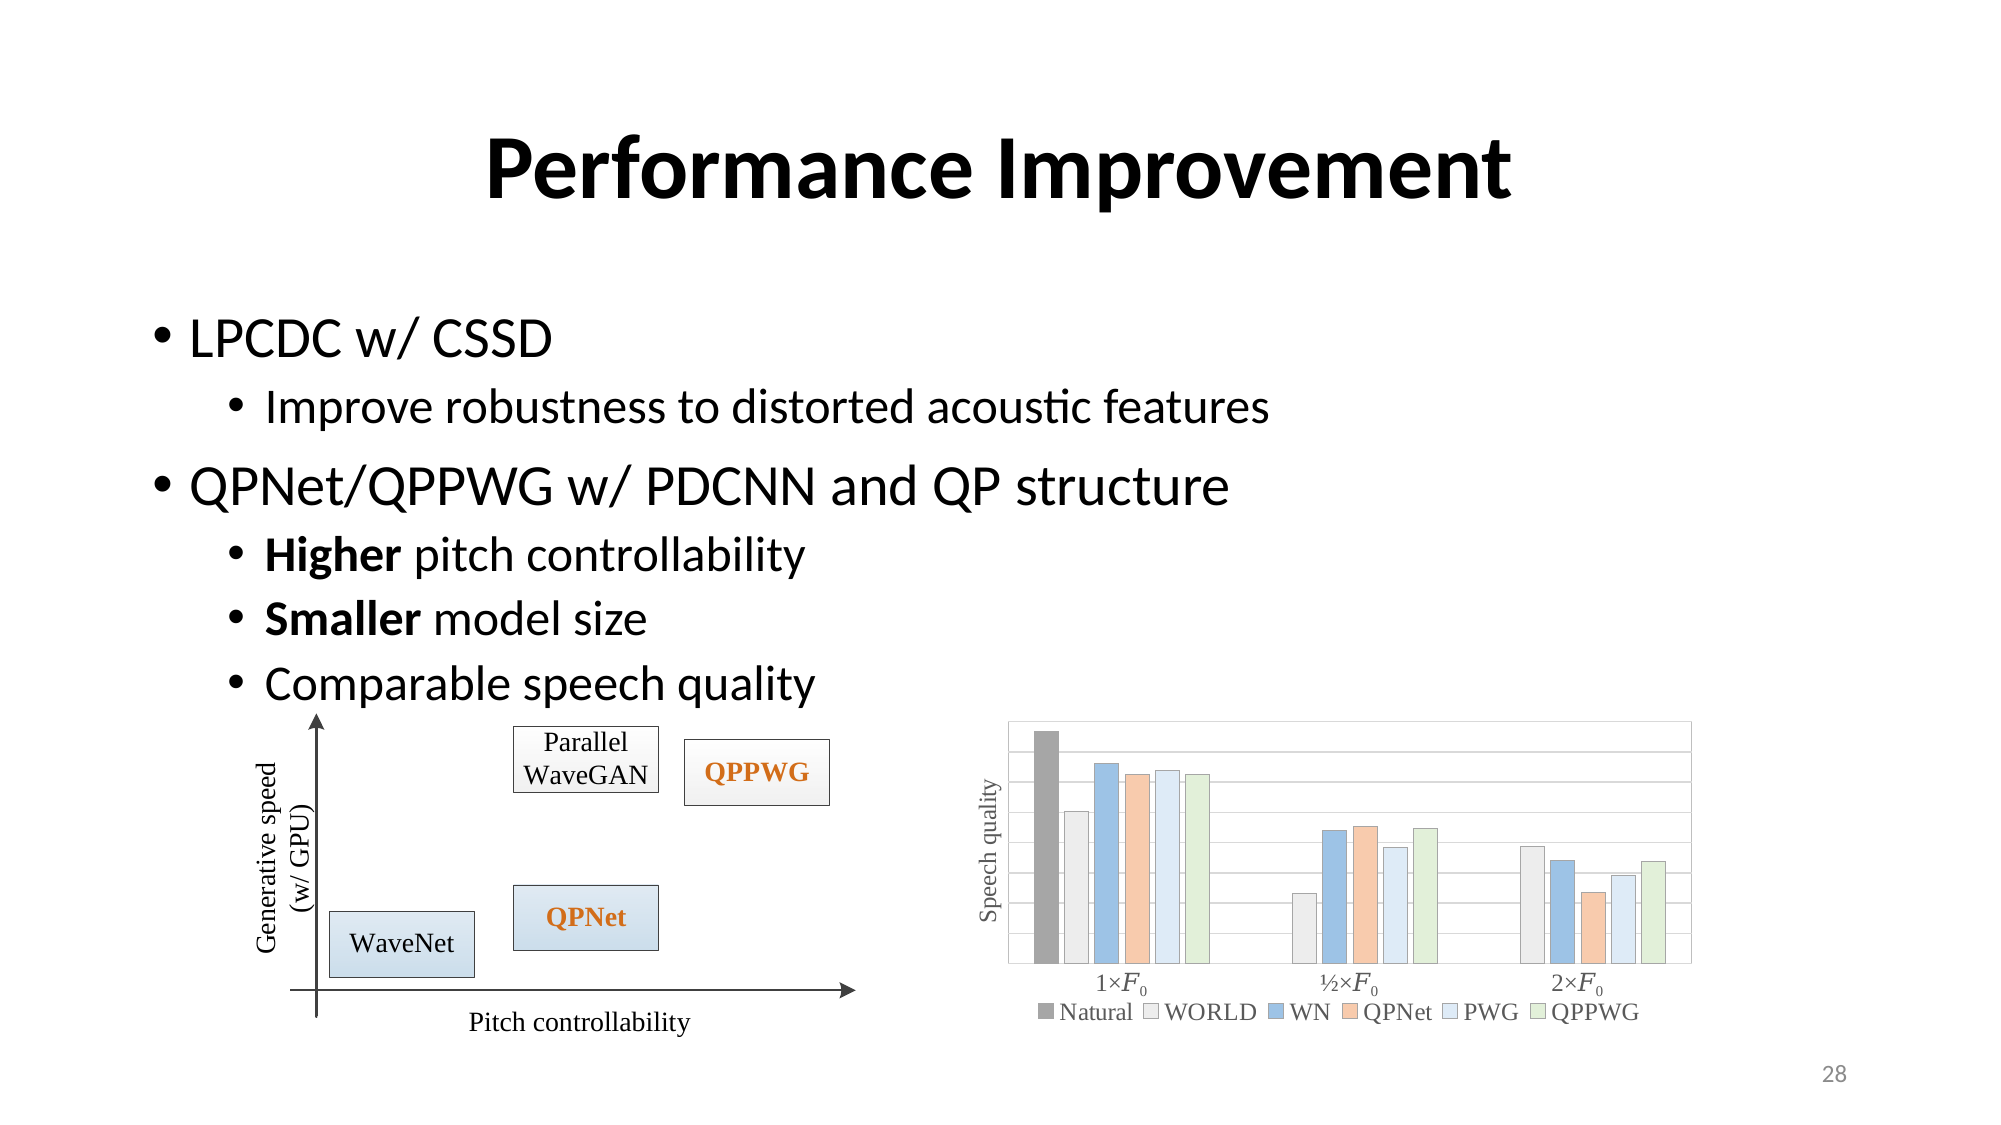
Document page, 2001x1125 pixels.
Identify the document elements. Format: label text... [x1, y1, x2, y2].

picture [243, 710, 859, 1043]
slide_number 27 [1412, 1042, 1863, 1103]
list LPCDC w/ CSSD Improve robustness to distorted acoustic features QPNet/QPPWG w/ PDCNN and QP structure Higher pitch controllability Smaller model size Comparable speech quality [137, 299, 1863, 1014]
chart [964, 702, 1715, 1036]
title Performance Improvement [137, 59, 1863, 278]
